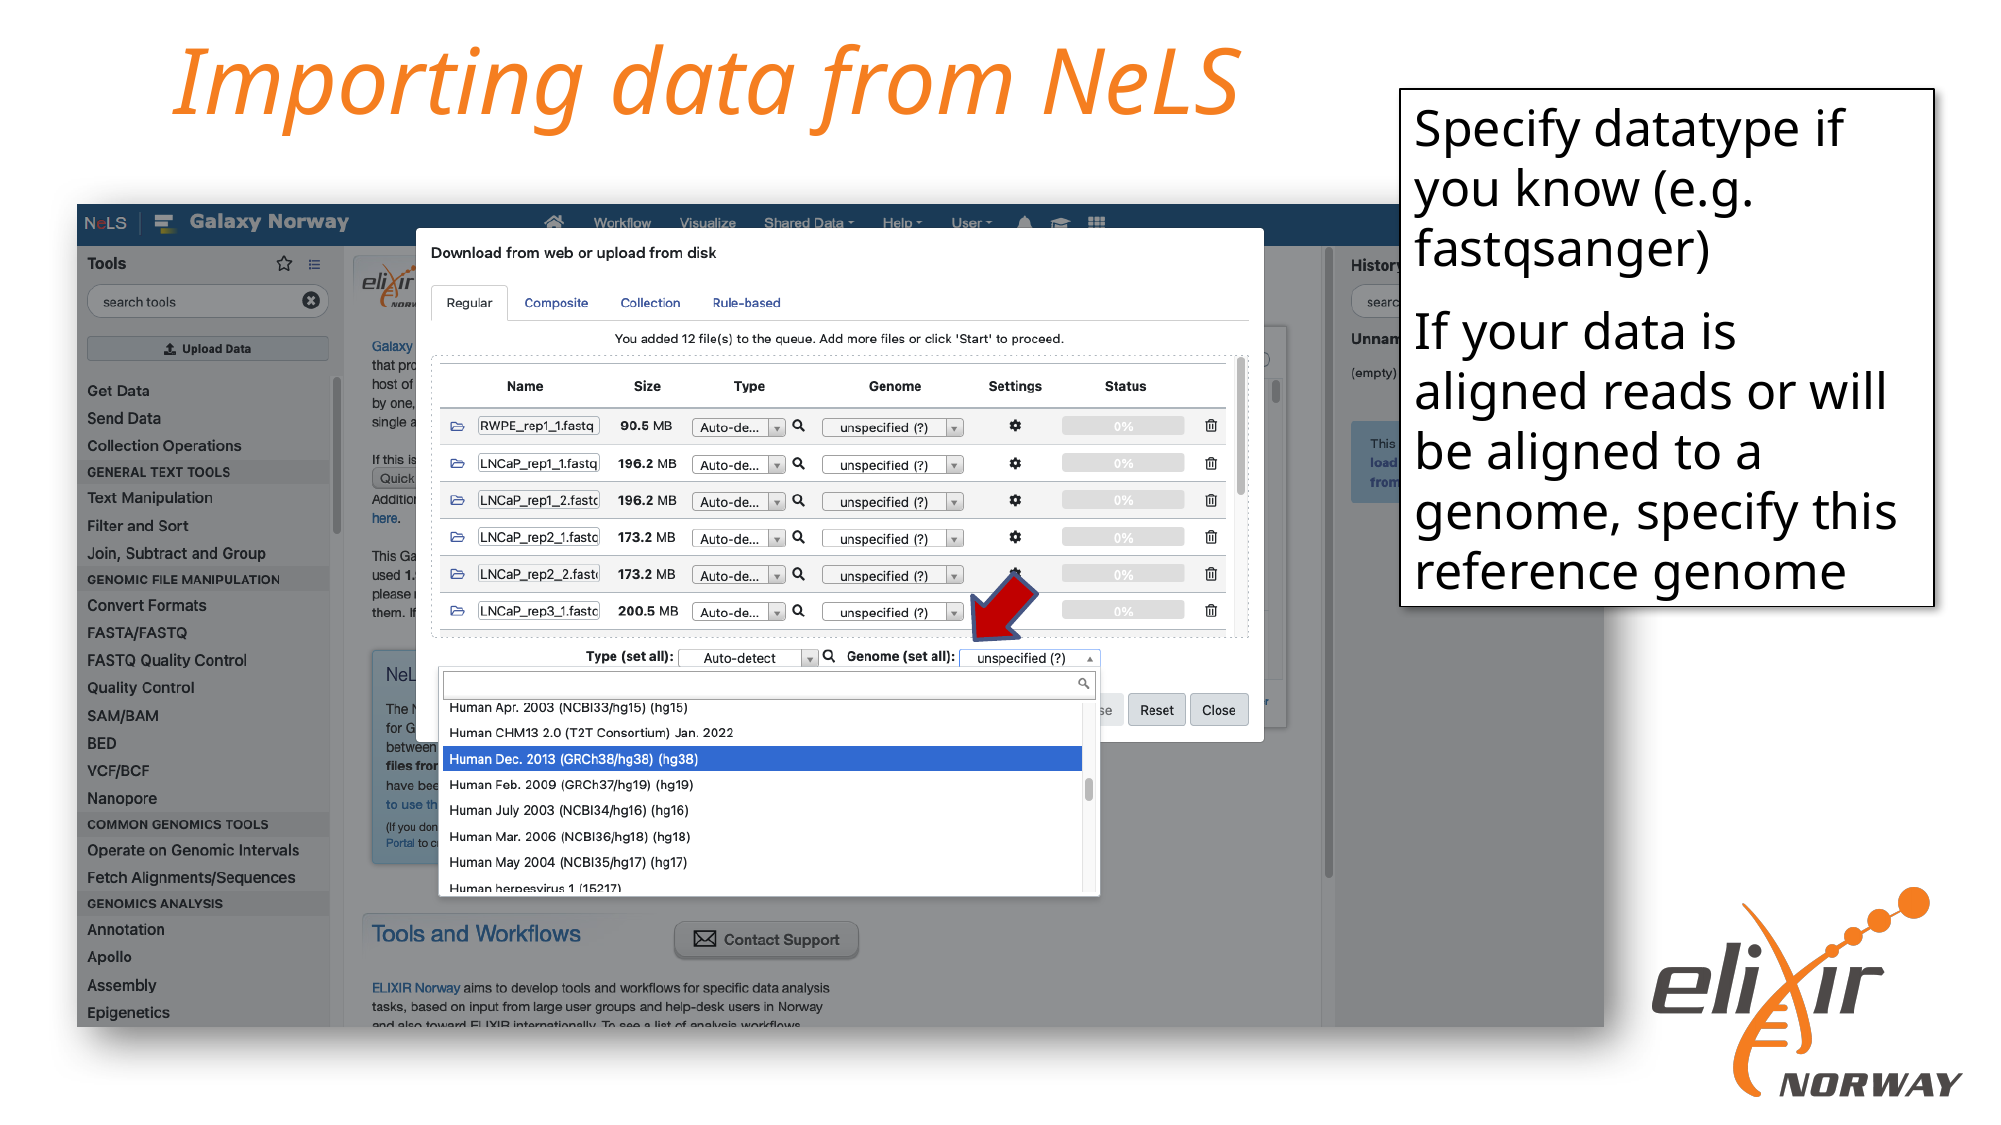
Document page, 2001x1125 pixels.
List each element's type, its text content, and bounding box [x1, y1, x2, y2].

text_box Specify datatype if you know (e.g. fastqsanger) If your data is aligned reads or will be aligned to a genome, specify this reference genome [1399, 89, 1935, 607]
text_box Importing data from NeLS [174, 35, 1522, 142]
picture [1652, 887, 1963, 1097]
picture [76, 204, 1604, 1027]
